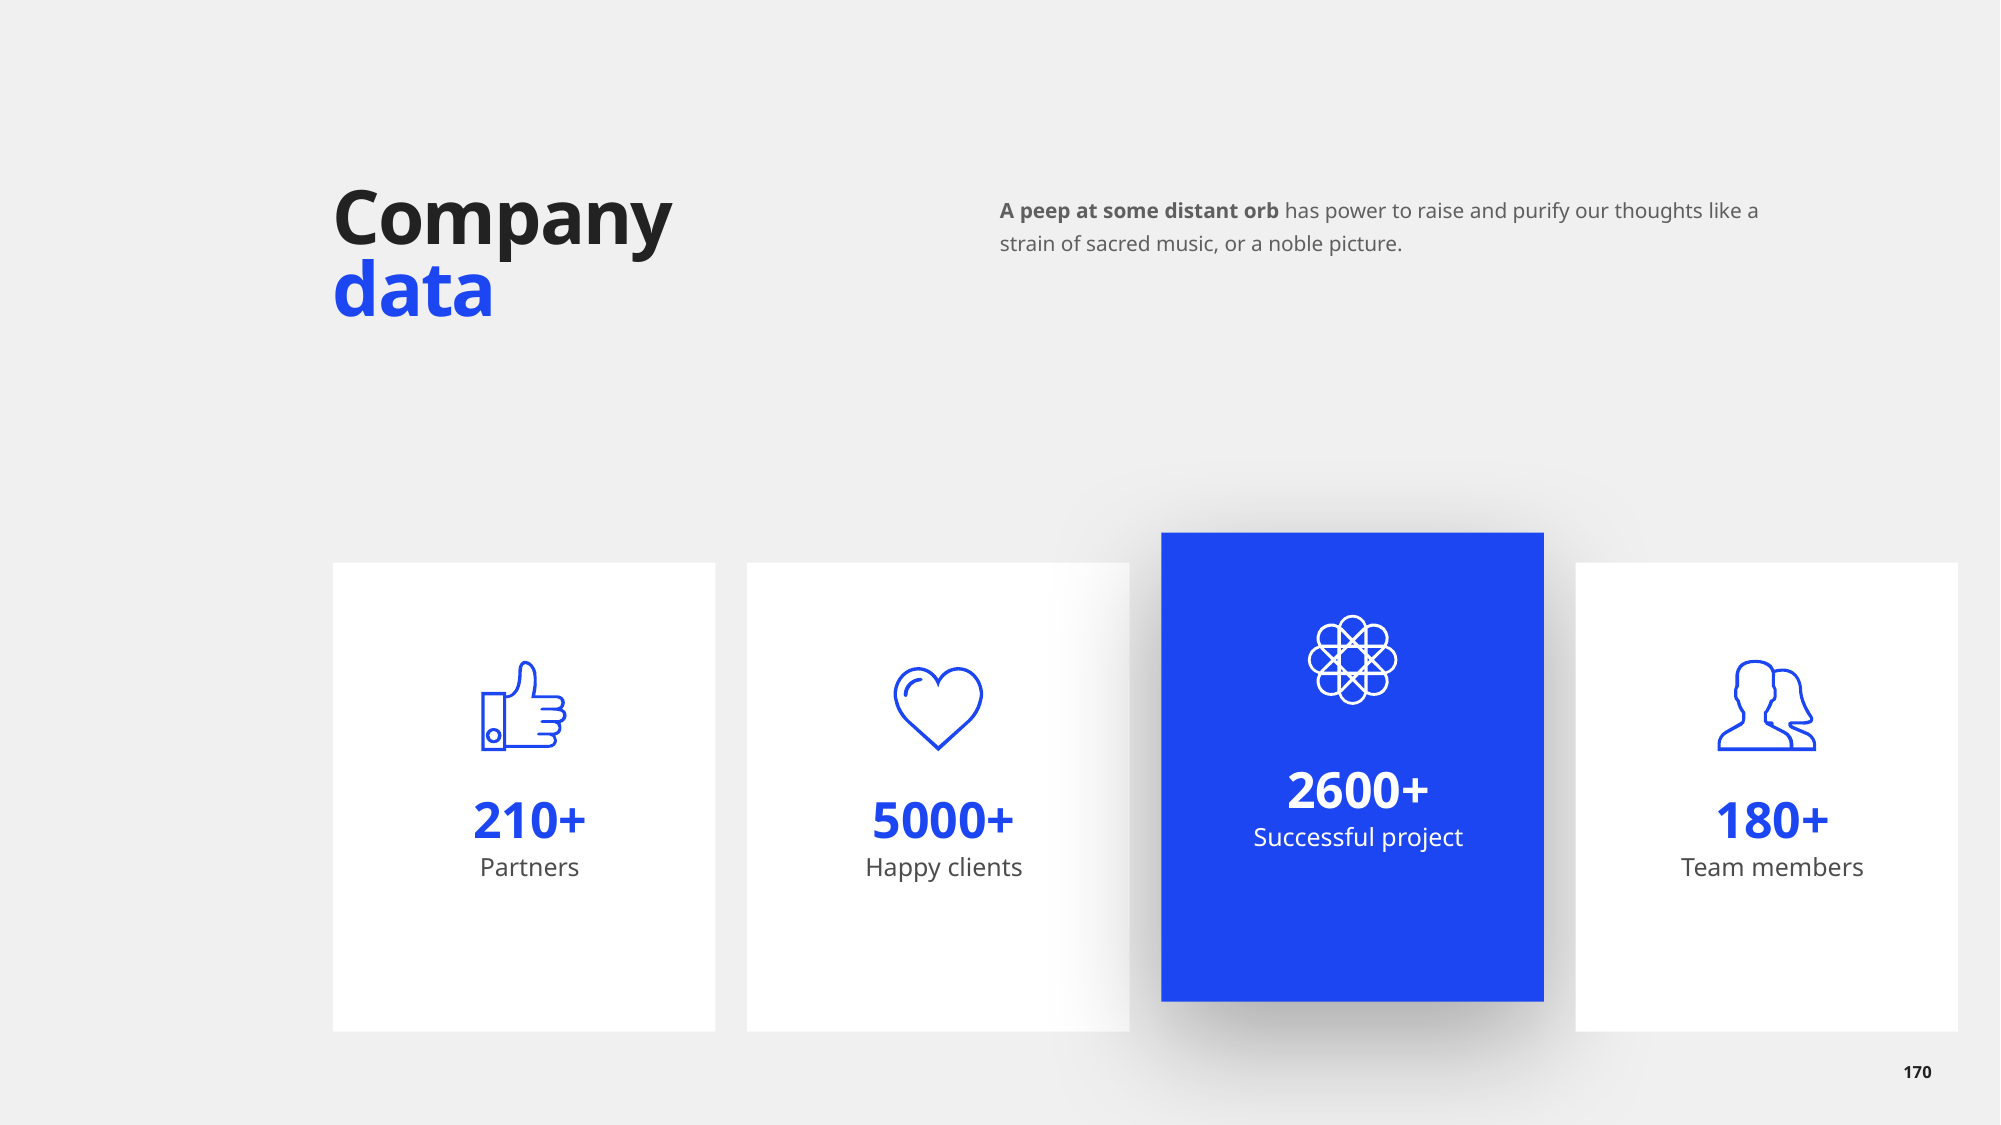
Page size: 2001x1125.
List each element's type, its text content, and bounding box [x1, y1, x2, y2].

text_box 210+ Partners [332, 561, 716, 1033]
text_box [1717, 659, 1817, 752]
text_box [481, 660, 567, 752]
text_box [893, 667, 984, 752]
text_box 180+ Team members [1575, 561, 1959, 1033]
text_box [1307, 614, 1398, 705]
text_box 2600+ Successful project [1160, 531, 1545, 1003]
text_box 5000+ Happy clients [746, 561, 1115, 1033]
text_box A peep at some distant orb has power to raise and purify our thoughts like a strain of sacred music, or a noble picture. [999, 184, 1833, 262]
title Company data [332, 155, 1835, 361]
